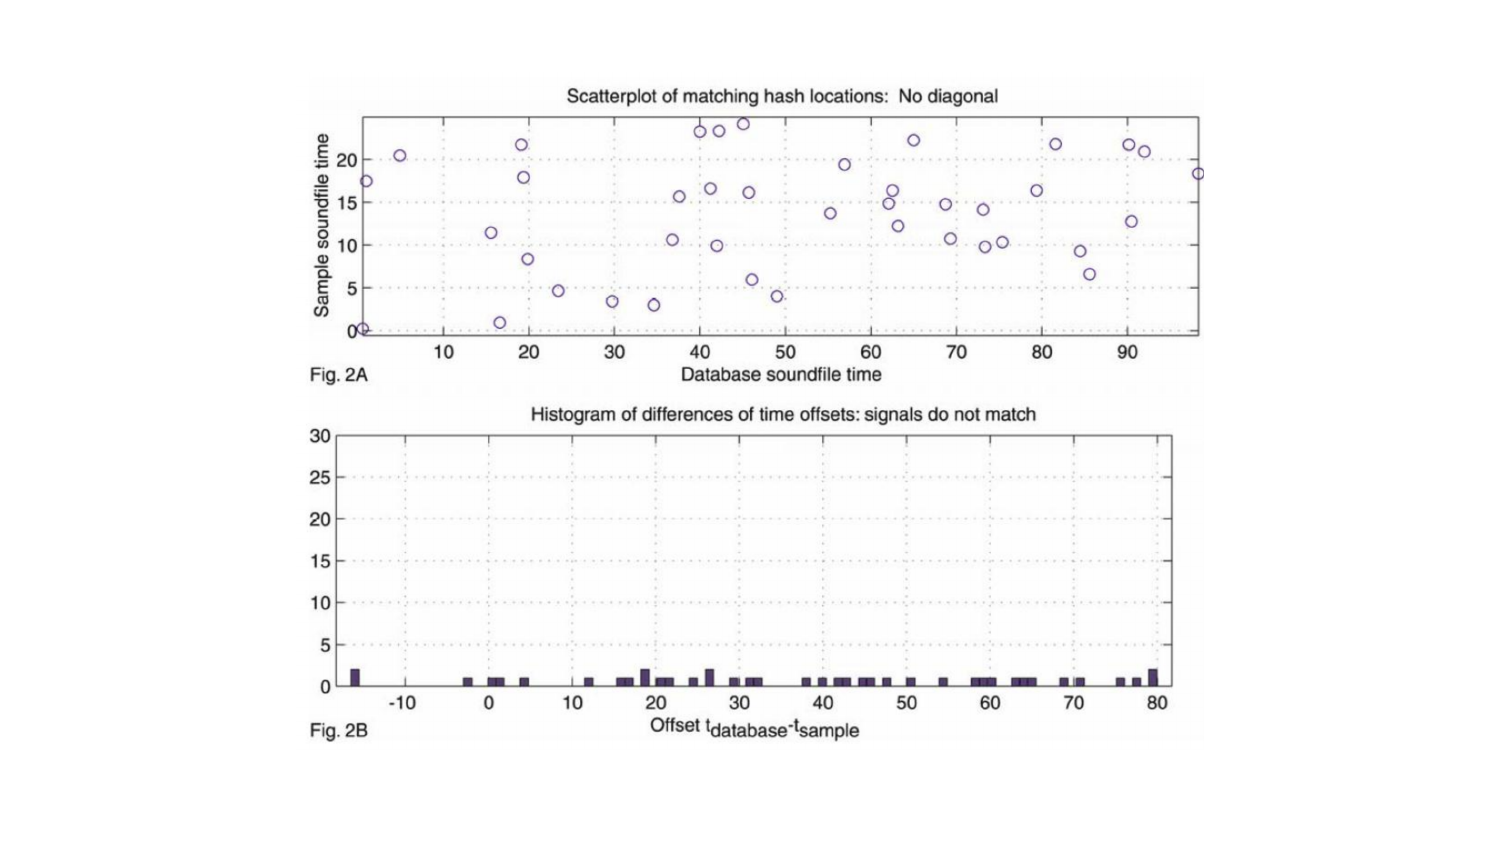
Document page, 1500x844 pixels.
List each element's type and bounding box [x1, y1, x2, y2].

picture [296, 72, 1204, 750]
